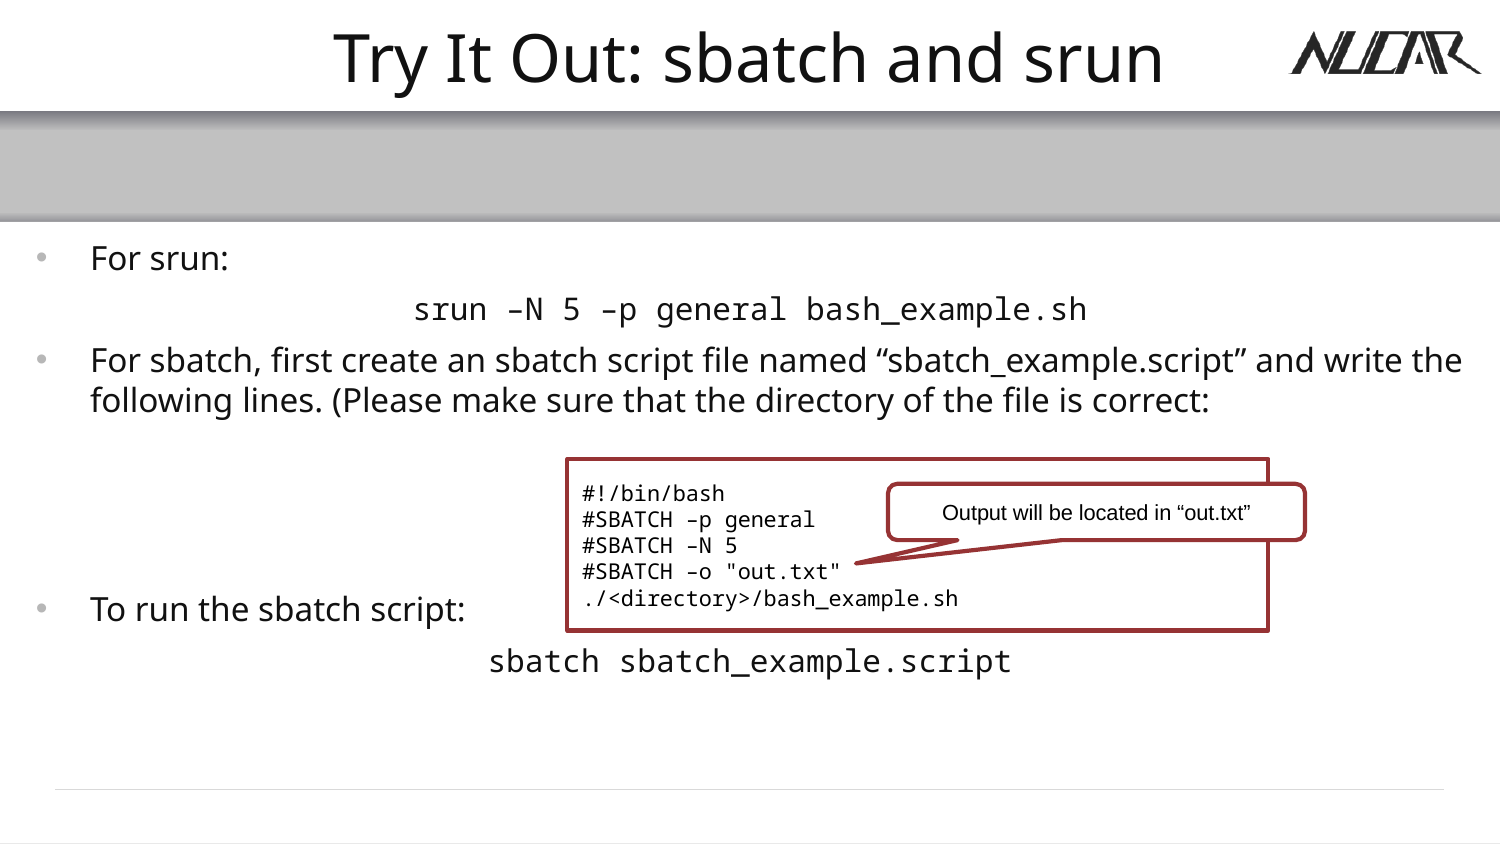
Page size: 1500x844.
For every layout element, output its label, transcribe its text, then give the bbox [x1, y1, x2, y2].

list For srun: srun –N 5 –p general bash_example.sh For sbatch, first create an sbatch script file named “sbatch_example.script” and write the following lines. (Please make sure that the directory of the file is correct: To run the sbatch script: sbatch sbatch_example.script [0, 221, 1500, 735]
title Try It Out: sbatch and srun [97, 0, 1403, 111]
text_box #!/bin/bash #SBATCH –p general #SBATCH –N 5 #SBATCH –o "out.txt" ./<directory>/bash_example.sh [565, 457, 1270, 633]
text_box Output will be located in “out.txt” [853, 481, 1308, 566]
